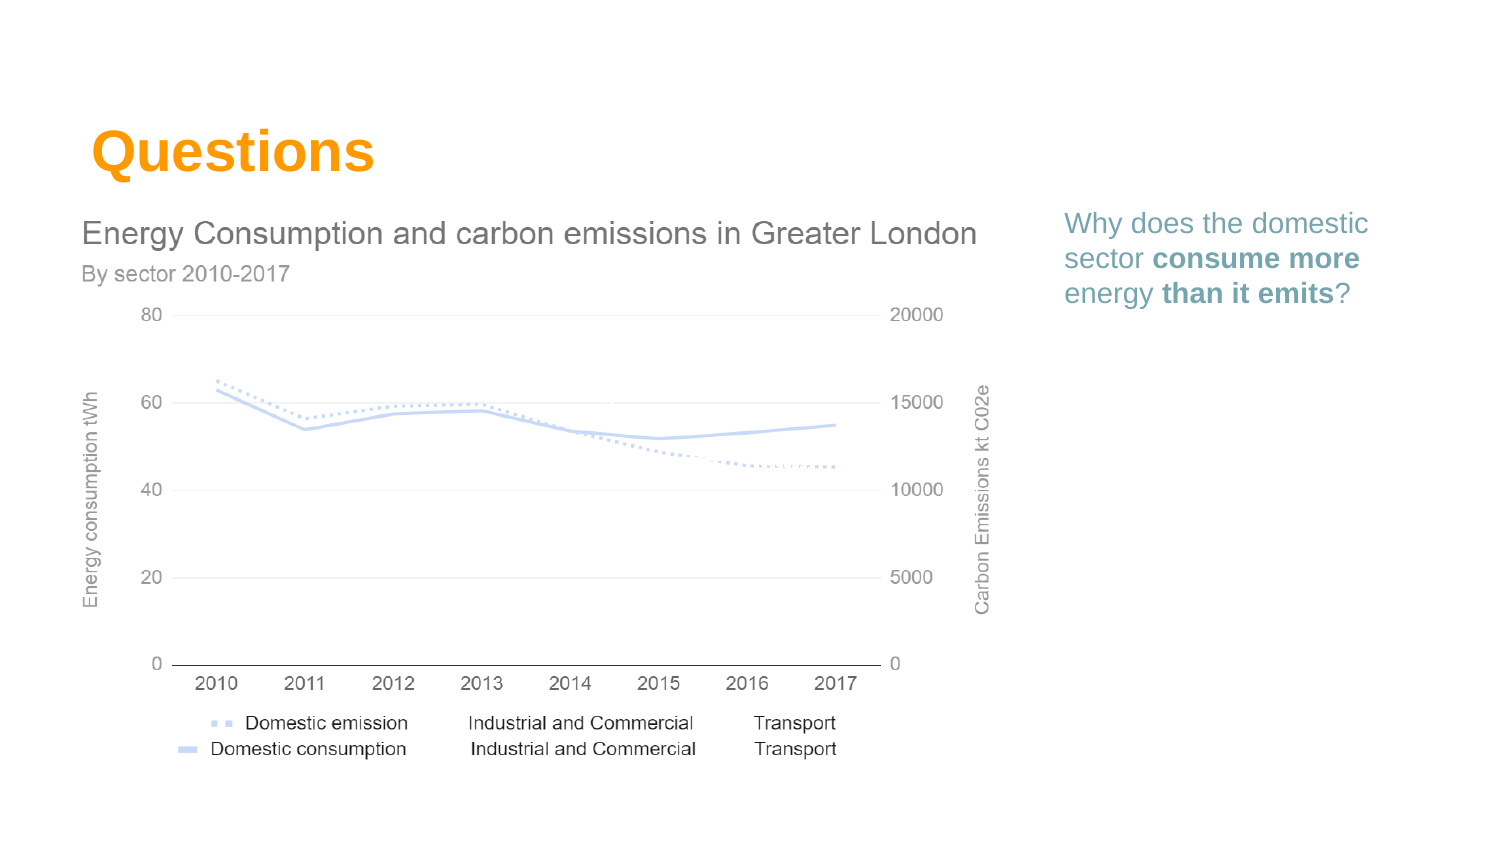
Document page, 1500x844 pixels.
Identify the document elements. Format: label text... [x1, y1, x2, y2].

title Questions [76, 98, 1474, 192]
list Why does the domestic sector consume more energy than it emits? [1049, 192, 1449, 789]
picture [50, 188, 1022, 790]
